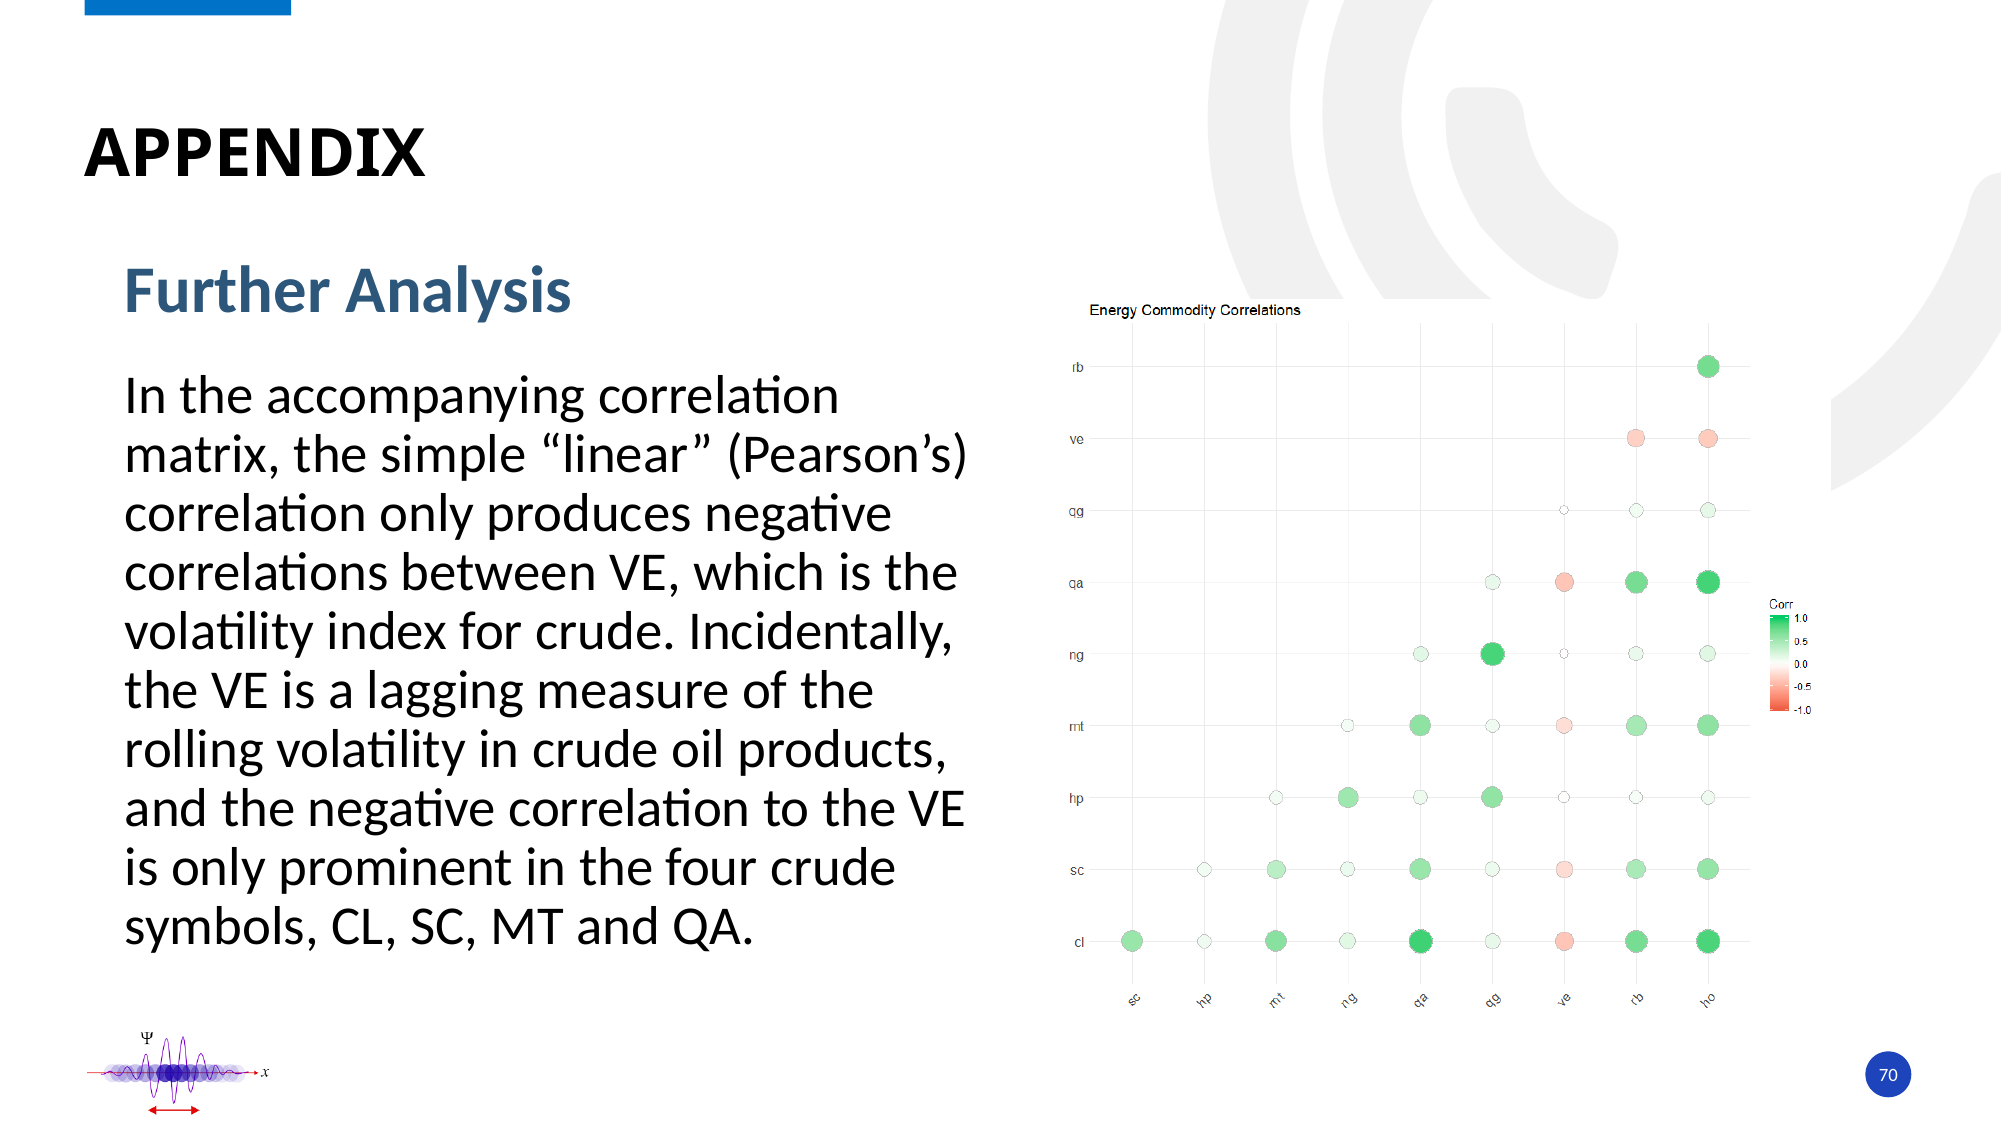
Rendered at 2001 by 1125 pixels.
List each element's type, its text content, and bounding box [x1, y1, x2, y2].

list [1044, 299, 1831, 1014]
picture [87, 1026, 269, 1116]
title Appendix [84, 40, 1914, 192]
text_box Further Analysis [109, 238, 788, 334]
slide_number 70 [1864, 1059, 1913, 1090]
list In the accompanying correlation matrix, the simple “linear” (Pearson’s) correlation only produces negative correlations between VE, which is the volatility index for crude. Incidentally, the VE is a lagging measure of the rolling volatility in crude oil products, and the negative correlation to the VE is only prominent in the four crude symbols, CL, SC, MT and QA. [109, 358, 988, 1014]
